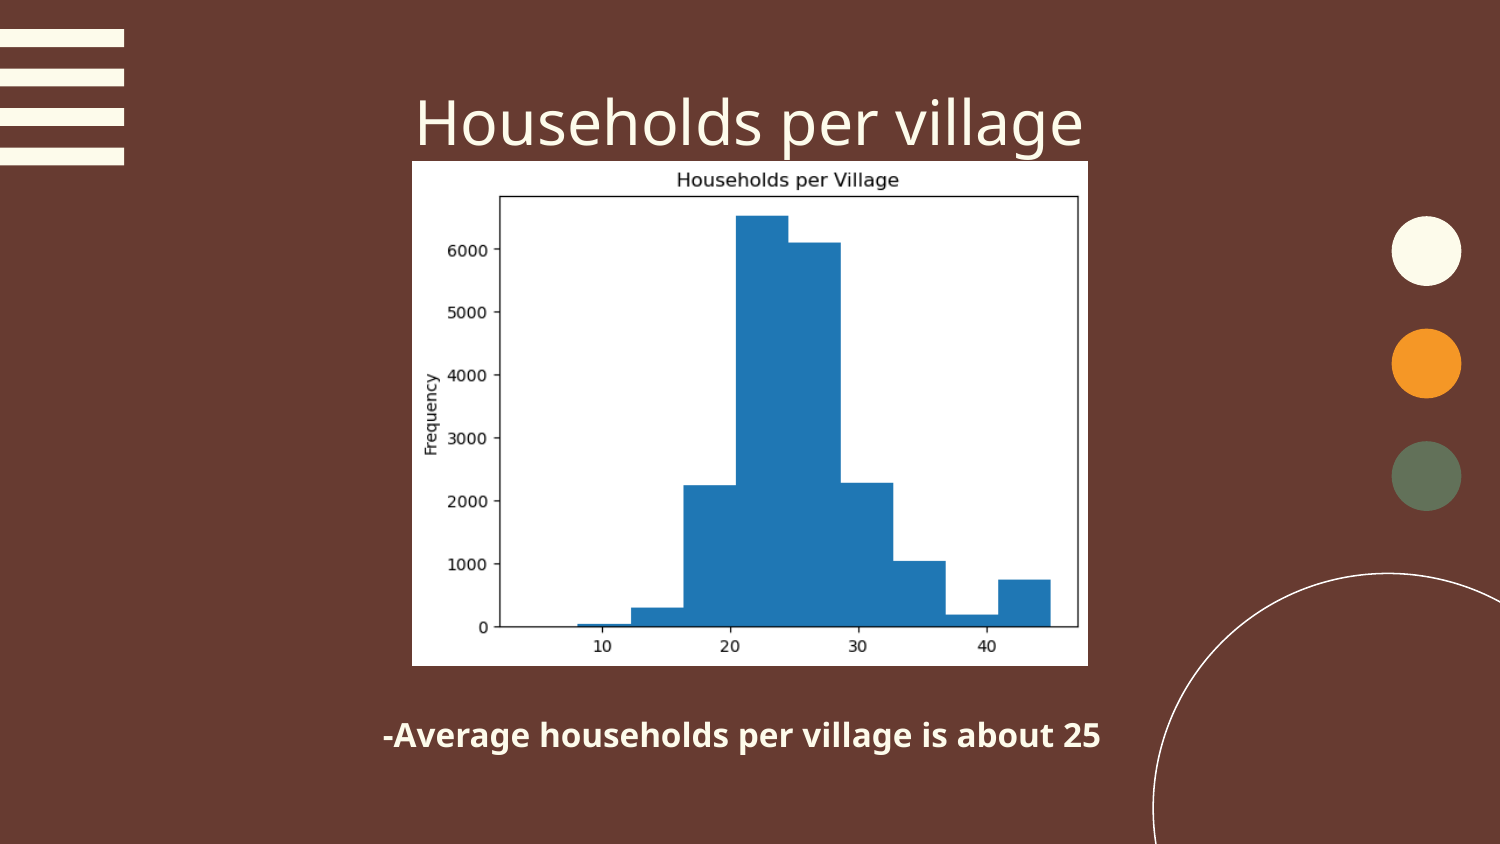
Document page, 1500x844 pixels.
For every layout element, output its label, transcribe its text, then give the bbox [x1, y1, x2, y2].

text_box -Average households per village is about 25 [367, 699, 1132, 769]
picture [411, 161, 1088, 667]
title Households per village [116, 67, 1383, 162]
